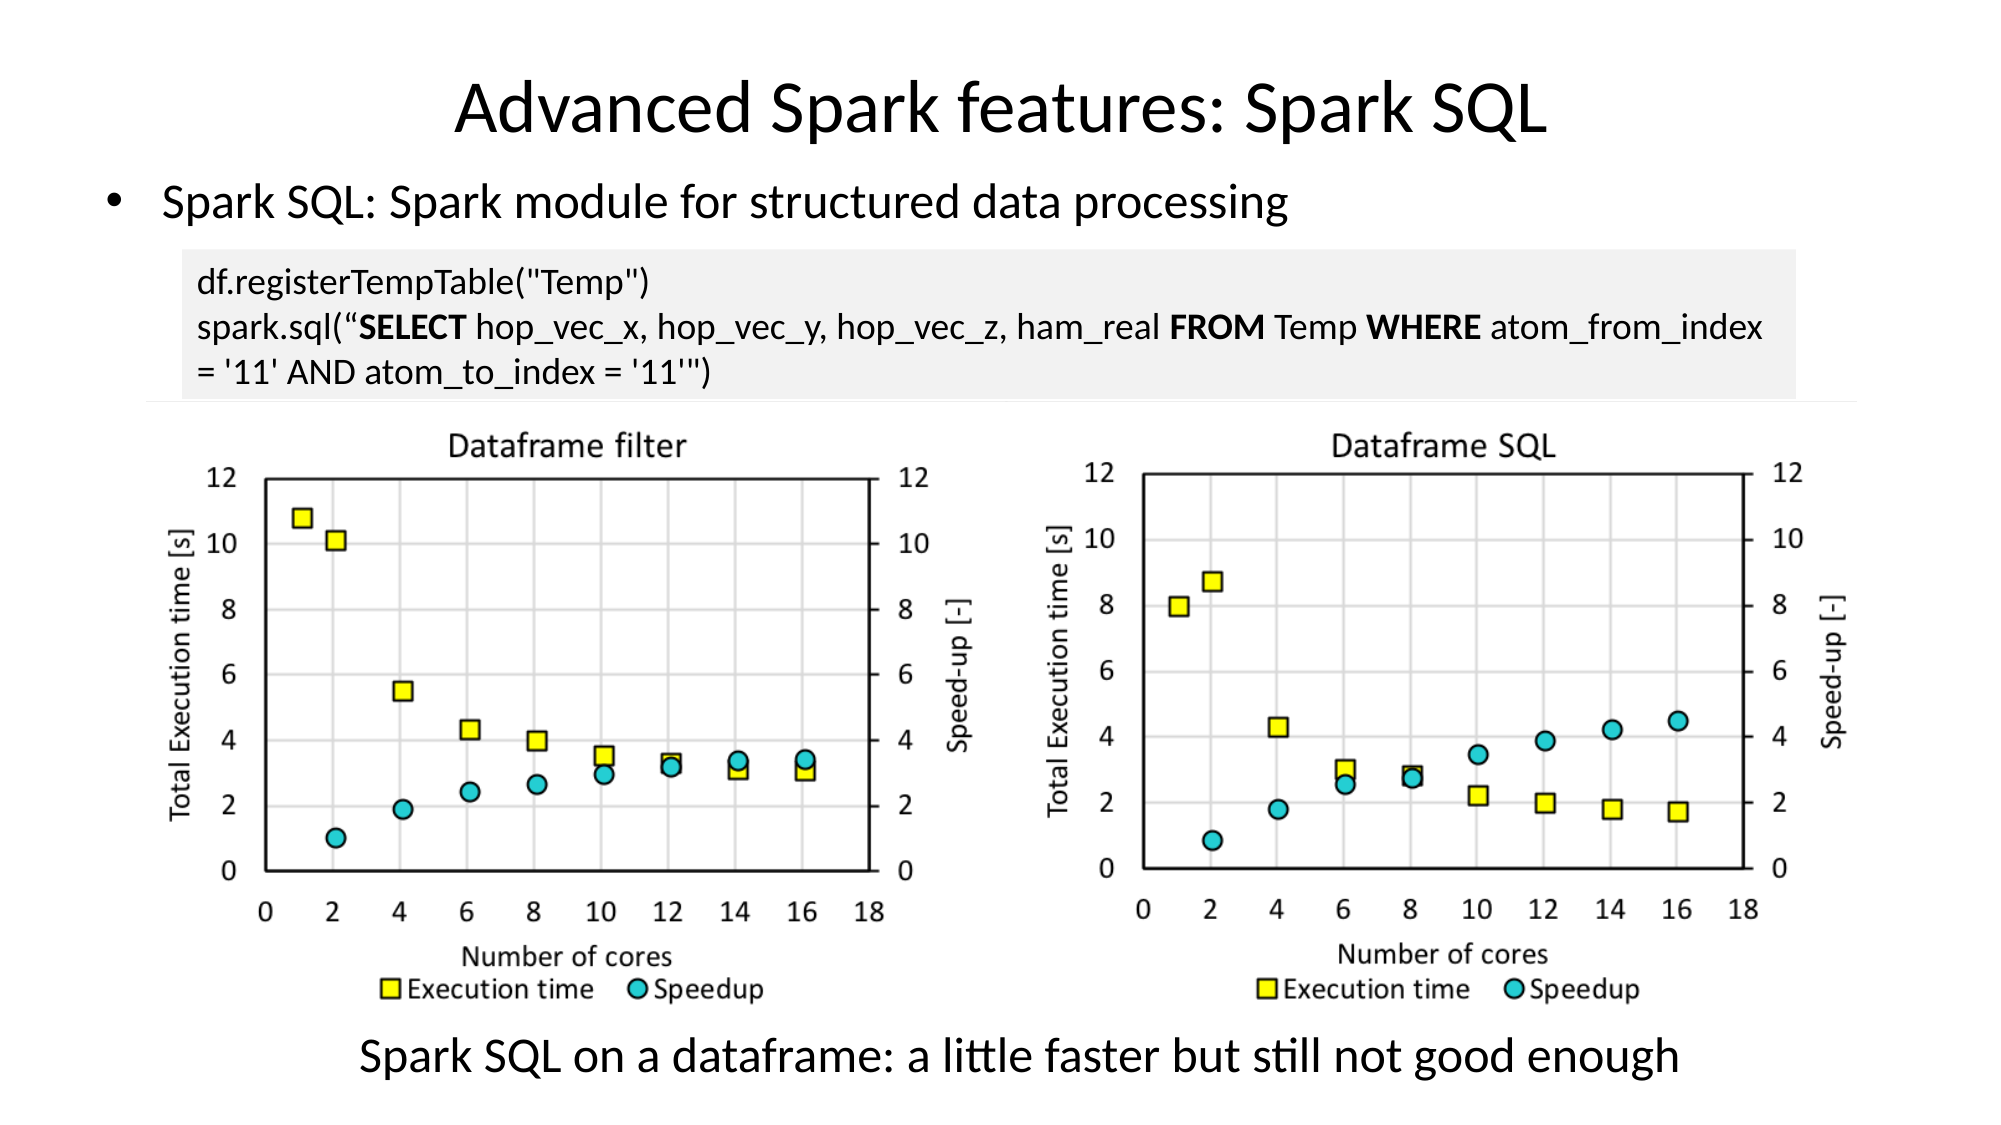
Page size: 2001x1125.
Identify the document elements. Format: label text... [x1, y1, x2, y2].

text_box Spark SQL on a dataframe: a little faster but still not good enough [344, 1027, 1696, 1091]
picture [145, 400, 1858, 1016]
text_box Advanced Spark features: Spark SQL [182, 50, 1821, 156]
text_box df.registerTempTable("Temp") spark.sql(“SELECT hop_vec_x, hop_vec_y, hop_vec_z, ham_real FROM Temp WHERE atom_from_index = '11' AND atom_to_index = '11'") [182, 249, 1796, 398]
text_box Spark SQL: Spark module for structured data processing [90, 161, 1305, 237]
